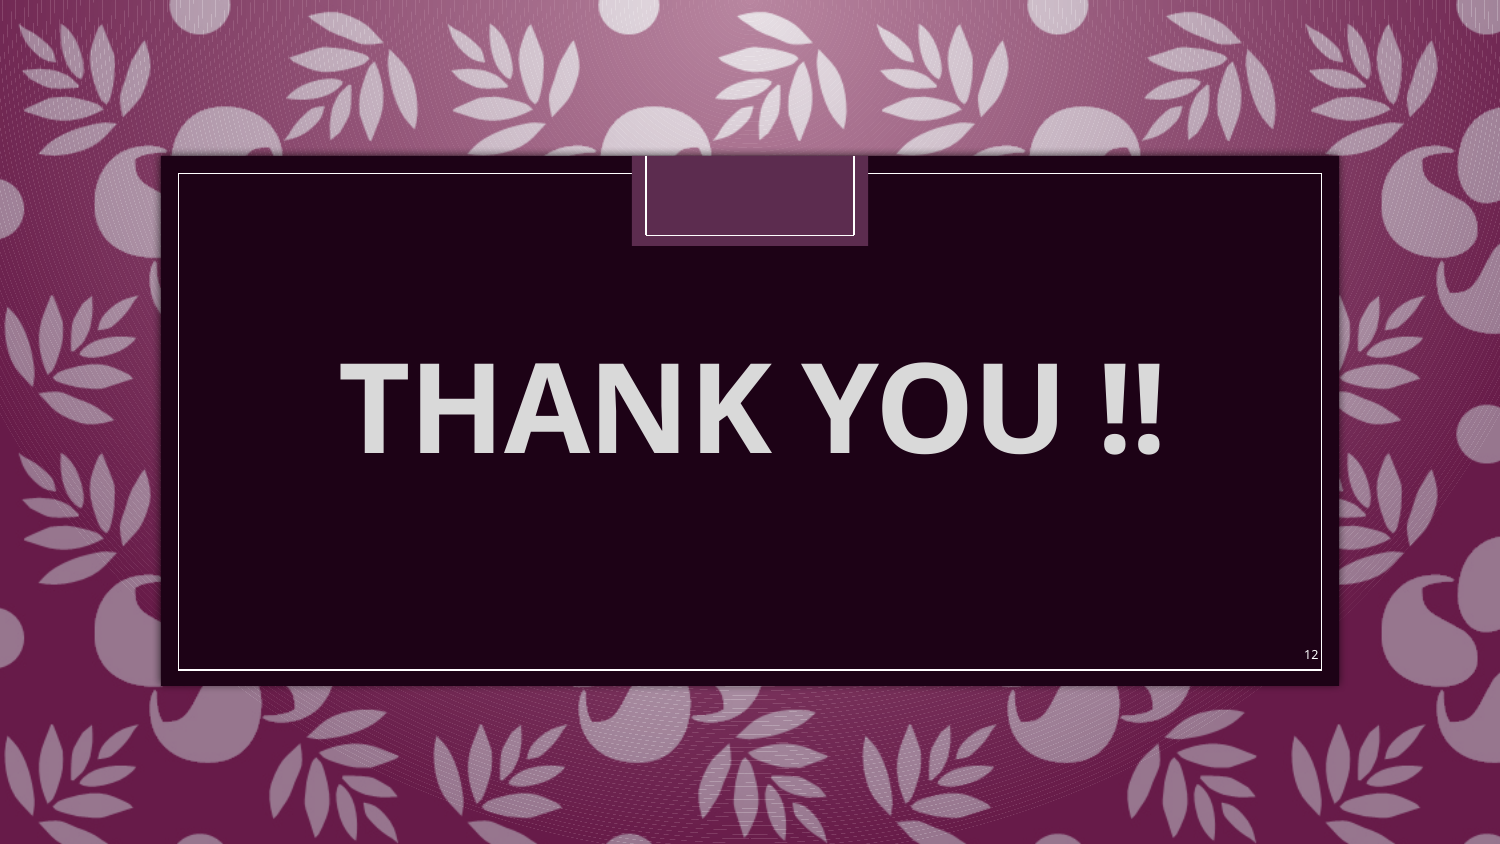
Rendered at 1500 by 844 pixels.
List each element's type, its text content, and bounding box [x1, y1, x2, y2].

slide_number 12 [1058, 641, 1319, 670]
title THANK YOU !! [192, 257, 1308, 577]
